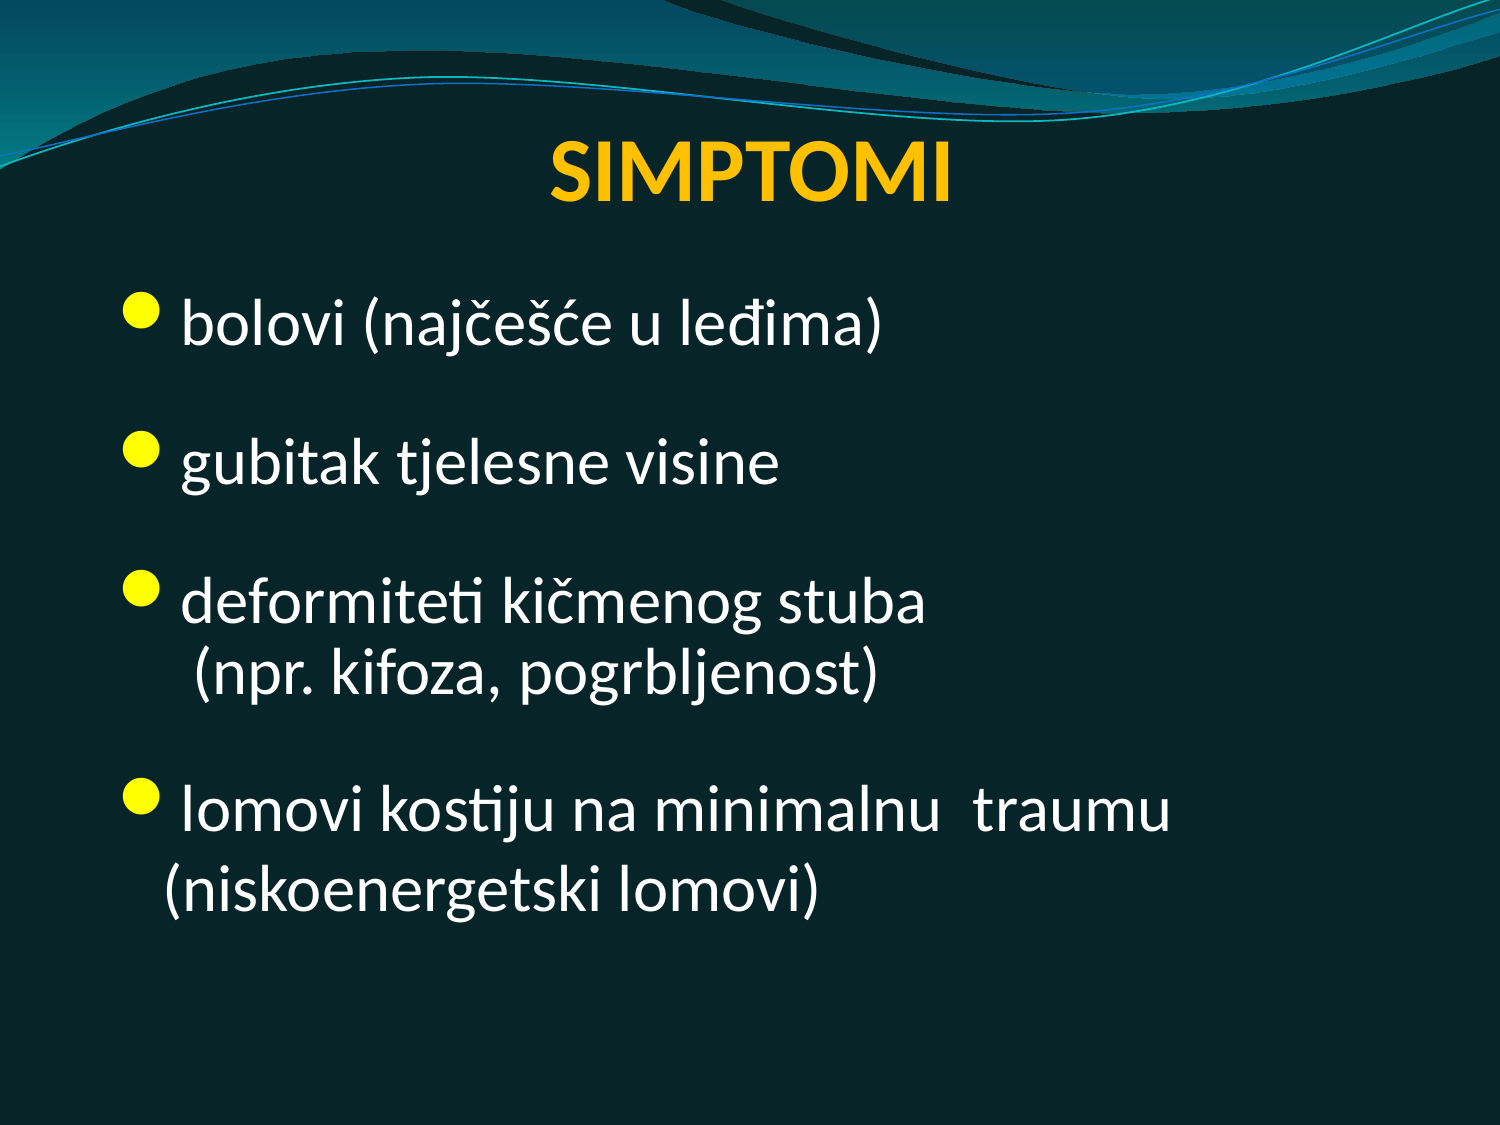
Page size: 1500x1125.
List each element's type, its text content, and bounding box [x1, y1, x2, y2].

list bolovi (najčešće u leđima) gubitak tjelesne visine deformiteti kičmenog stuba (npr. kifoza, pogrbljenost) lomovi kostiju na minimalnu traumu (niskoenergetski lomovi) [102, 271, 1402, 1097]
title SIMPTOMI [114, 82, 1391, 221]
